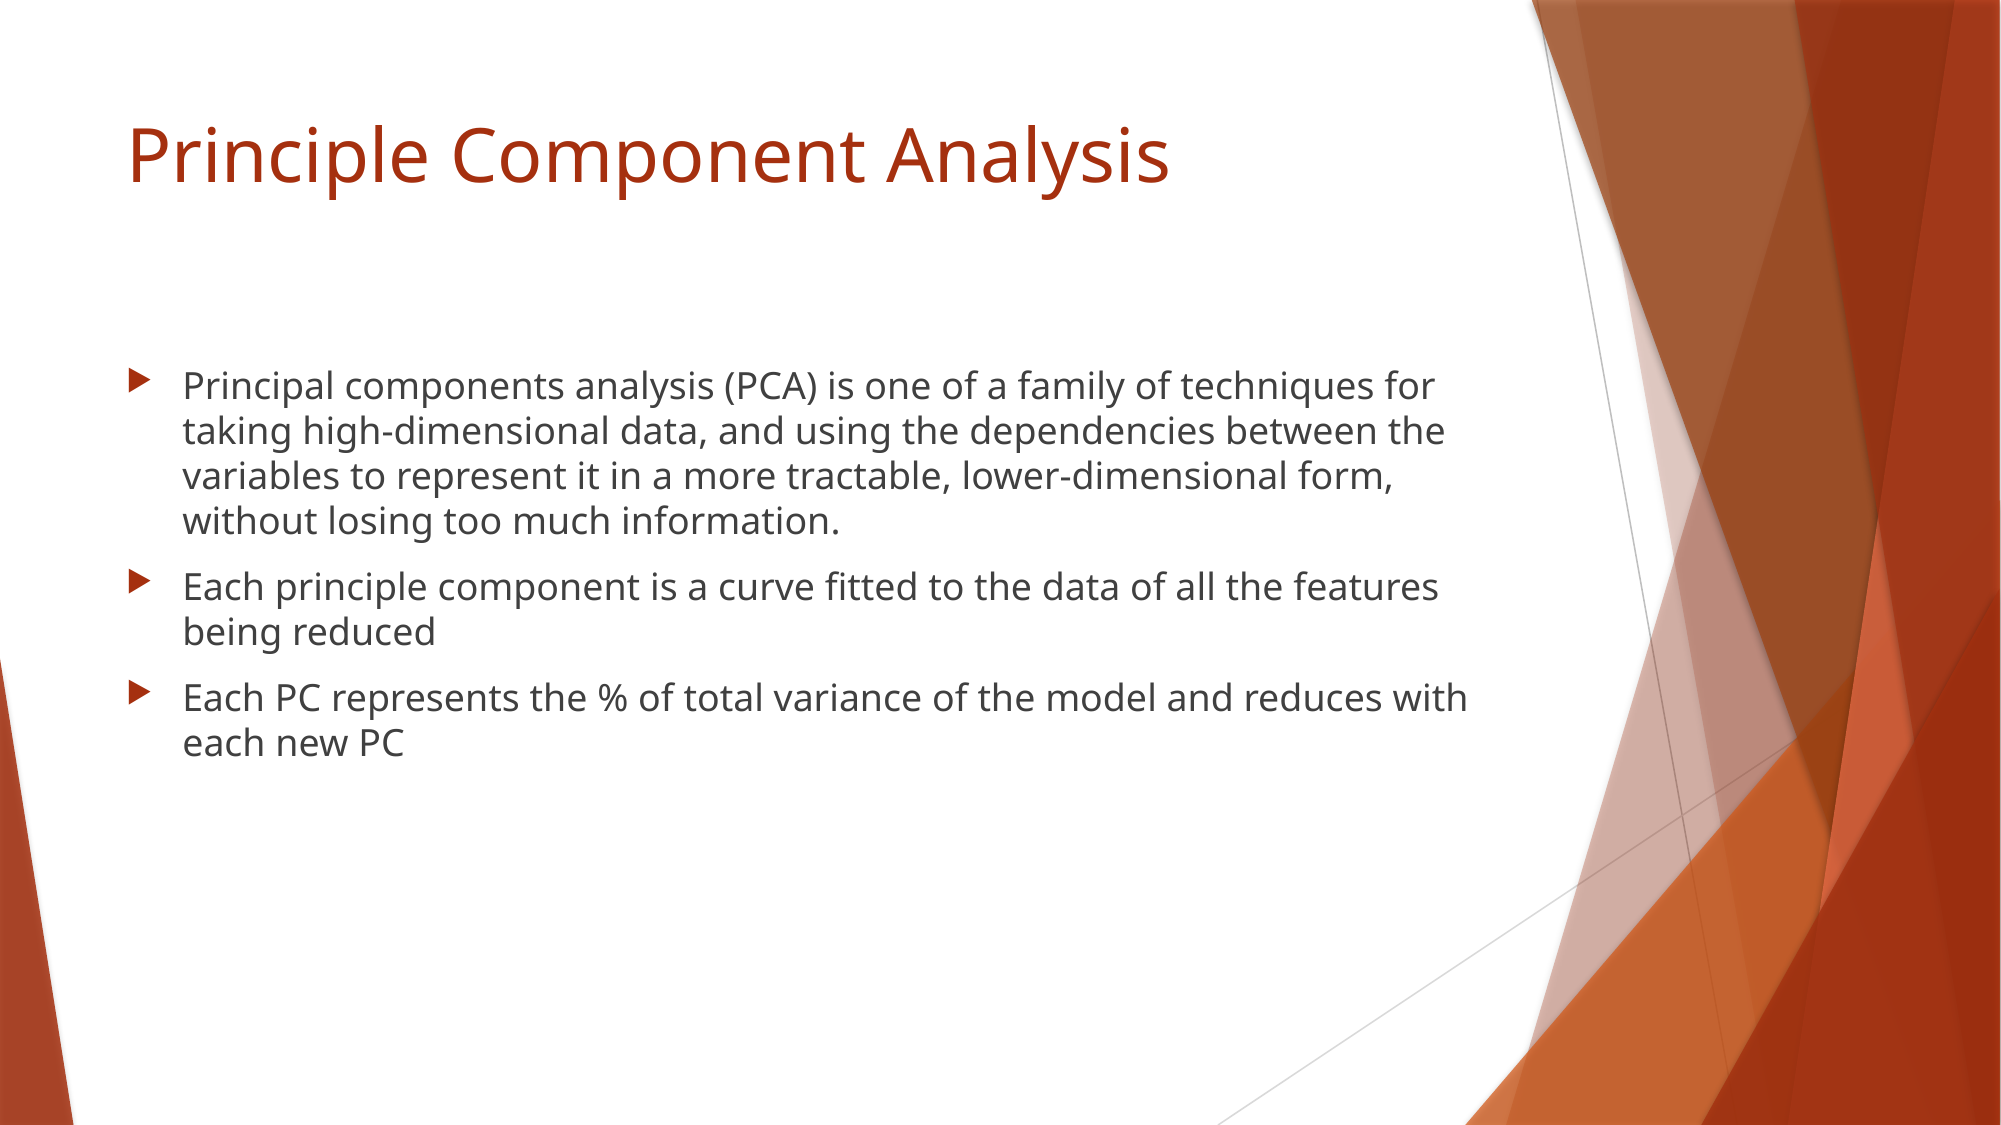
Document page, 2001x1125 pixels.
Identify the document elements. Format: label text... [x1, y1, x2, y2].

list Principal components analysis (PCA) is one of a family of techniques for taking high-dimensional data, and using the dependencies between the variables to represent it in a more tractable, lower-dimensional form, without losing too much information. Each principle component is a curve fitted to the data of all the features being reduced Each PC represents the % of total variance of the model and reduces with each new PC [111, 354, 1522, 992]
title Principle Component Analysis [111, 99, 1522, 317]
